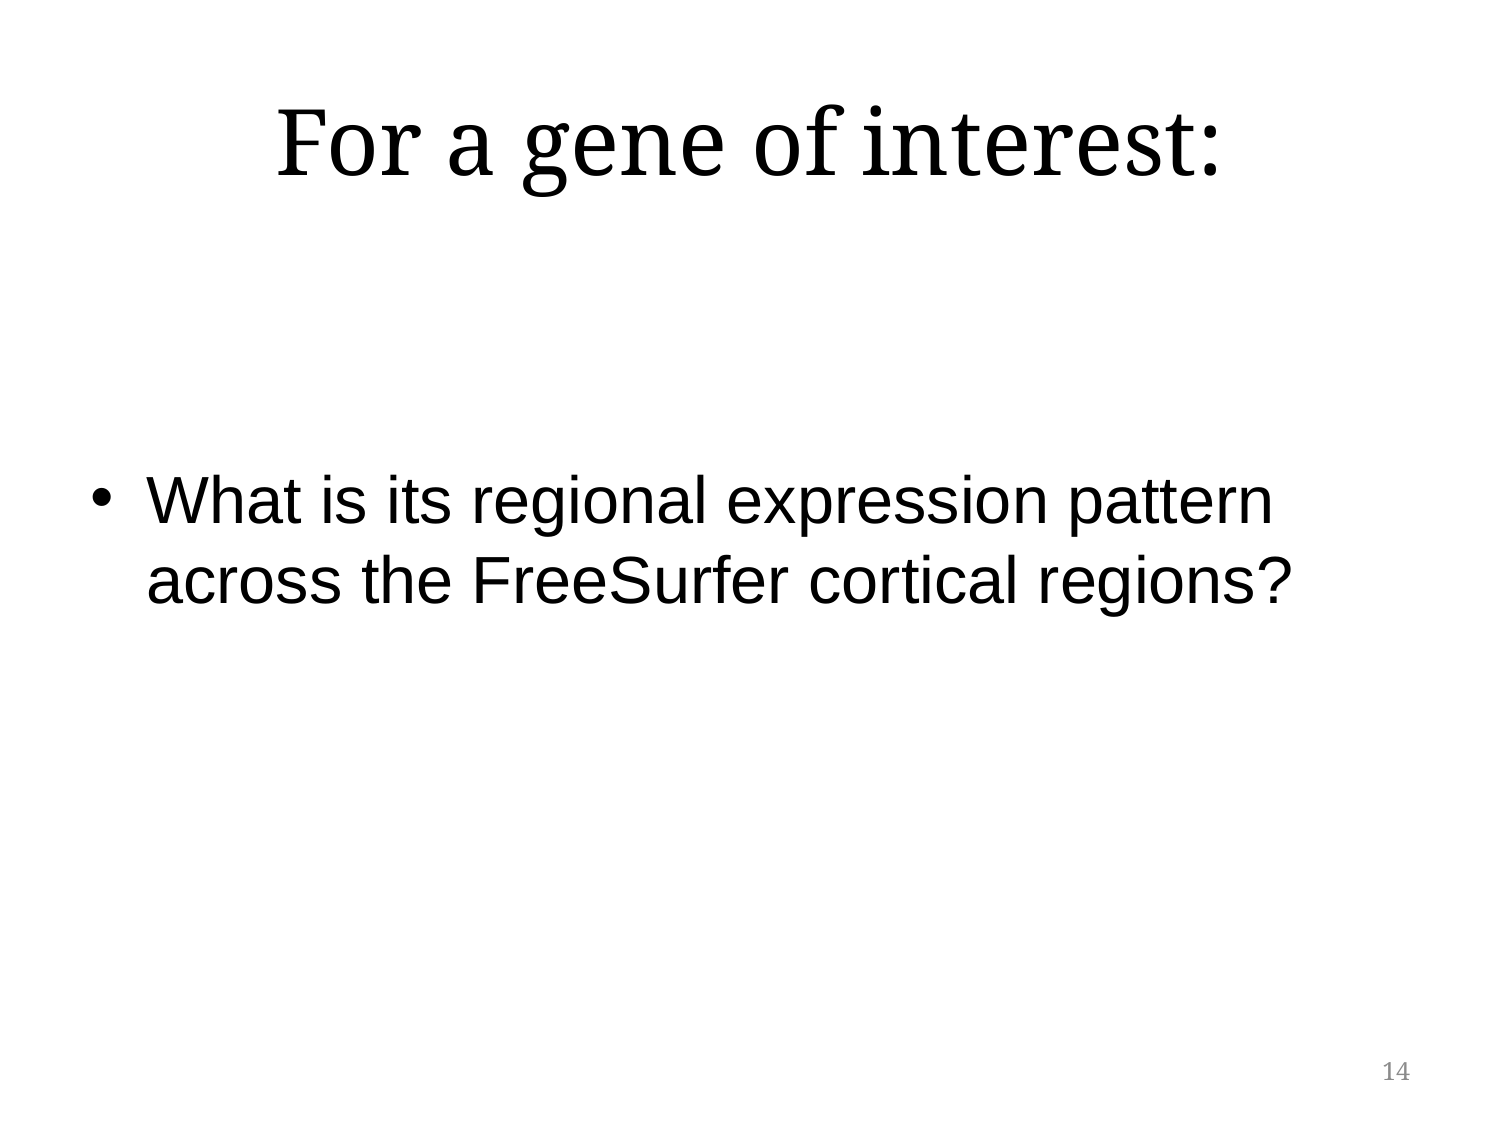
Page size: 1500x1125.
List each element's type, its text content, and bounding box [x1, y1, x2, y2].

title For a gene of interest: [75, 45, 1425, 233]
slide_number 14 [1074, 1042, 1425, 1103]
list What is its regional expression pattern across the FreeSurfer cortical regions? [75, 262, 1425, 1005]
